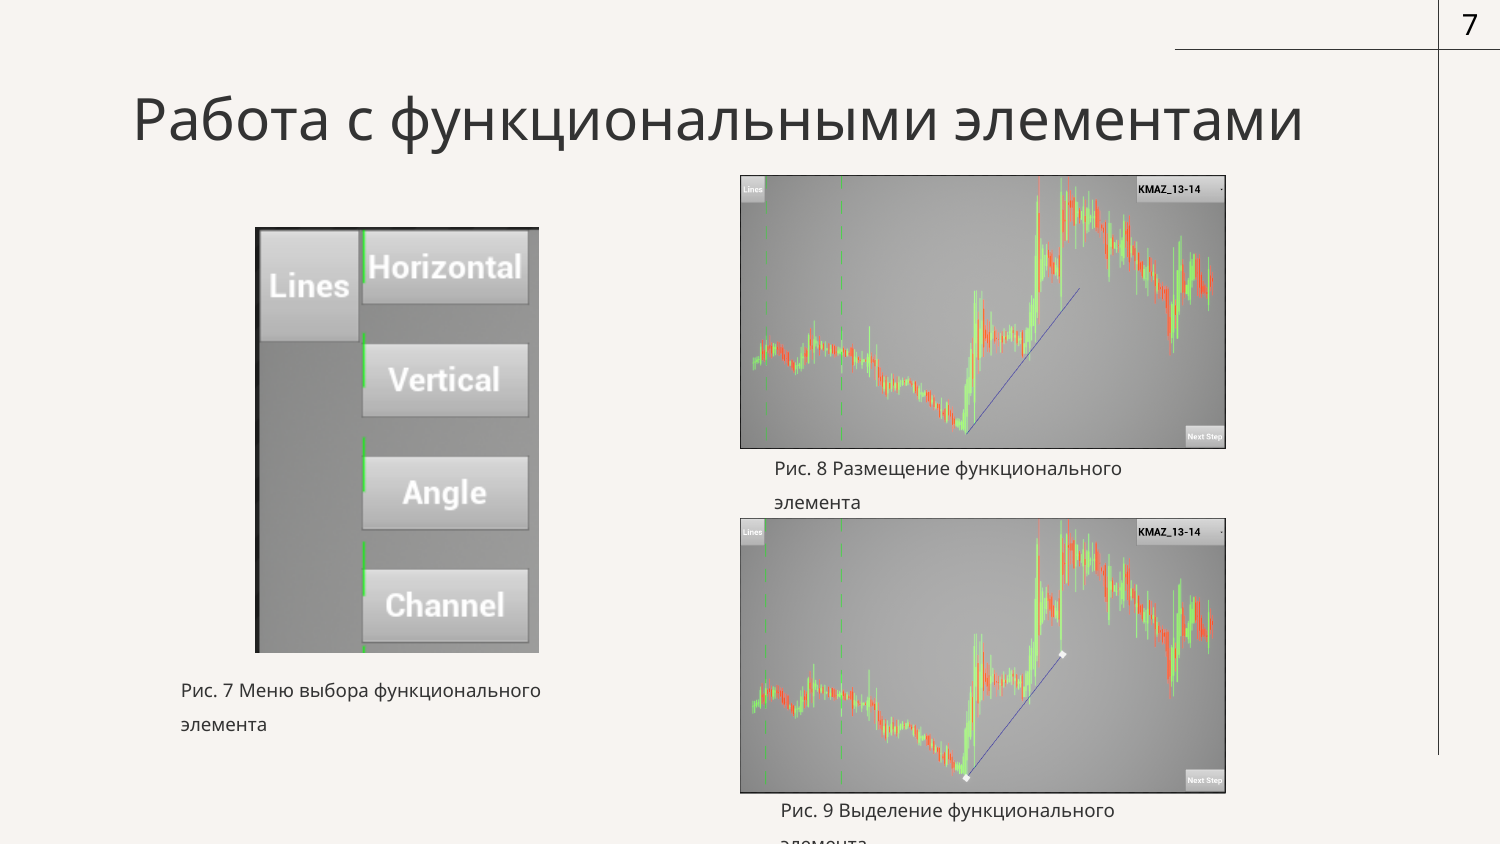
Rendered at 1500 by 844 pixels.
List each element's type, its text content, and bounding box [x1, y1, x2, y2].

text_box 7 [1440, 0, 1500, 49]
text_box Рис. 9 Выделение функционального элемента [765, 802, 1204, 829]
text_box Рис. 7 Меню выбора функционального элемента [165, 652, 629, 709]
title Работа с функциональными элементами [117, 67, 1421, 171]
text_box Рис. 8 Размещение функционального элемента [759, 458, 1210, 487]
picture [255, 226, 539, 653]
picture [740, 518, 1226, 794]
picture [740, 174, 1226, 449]
